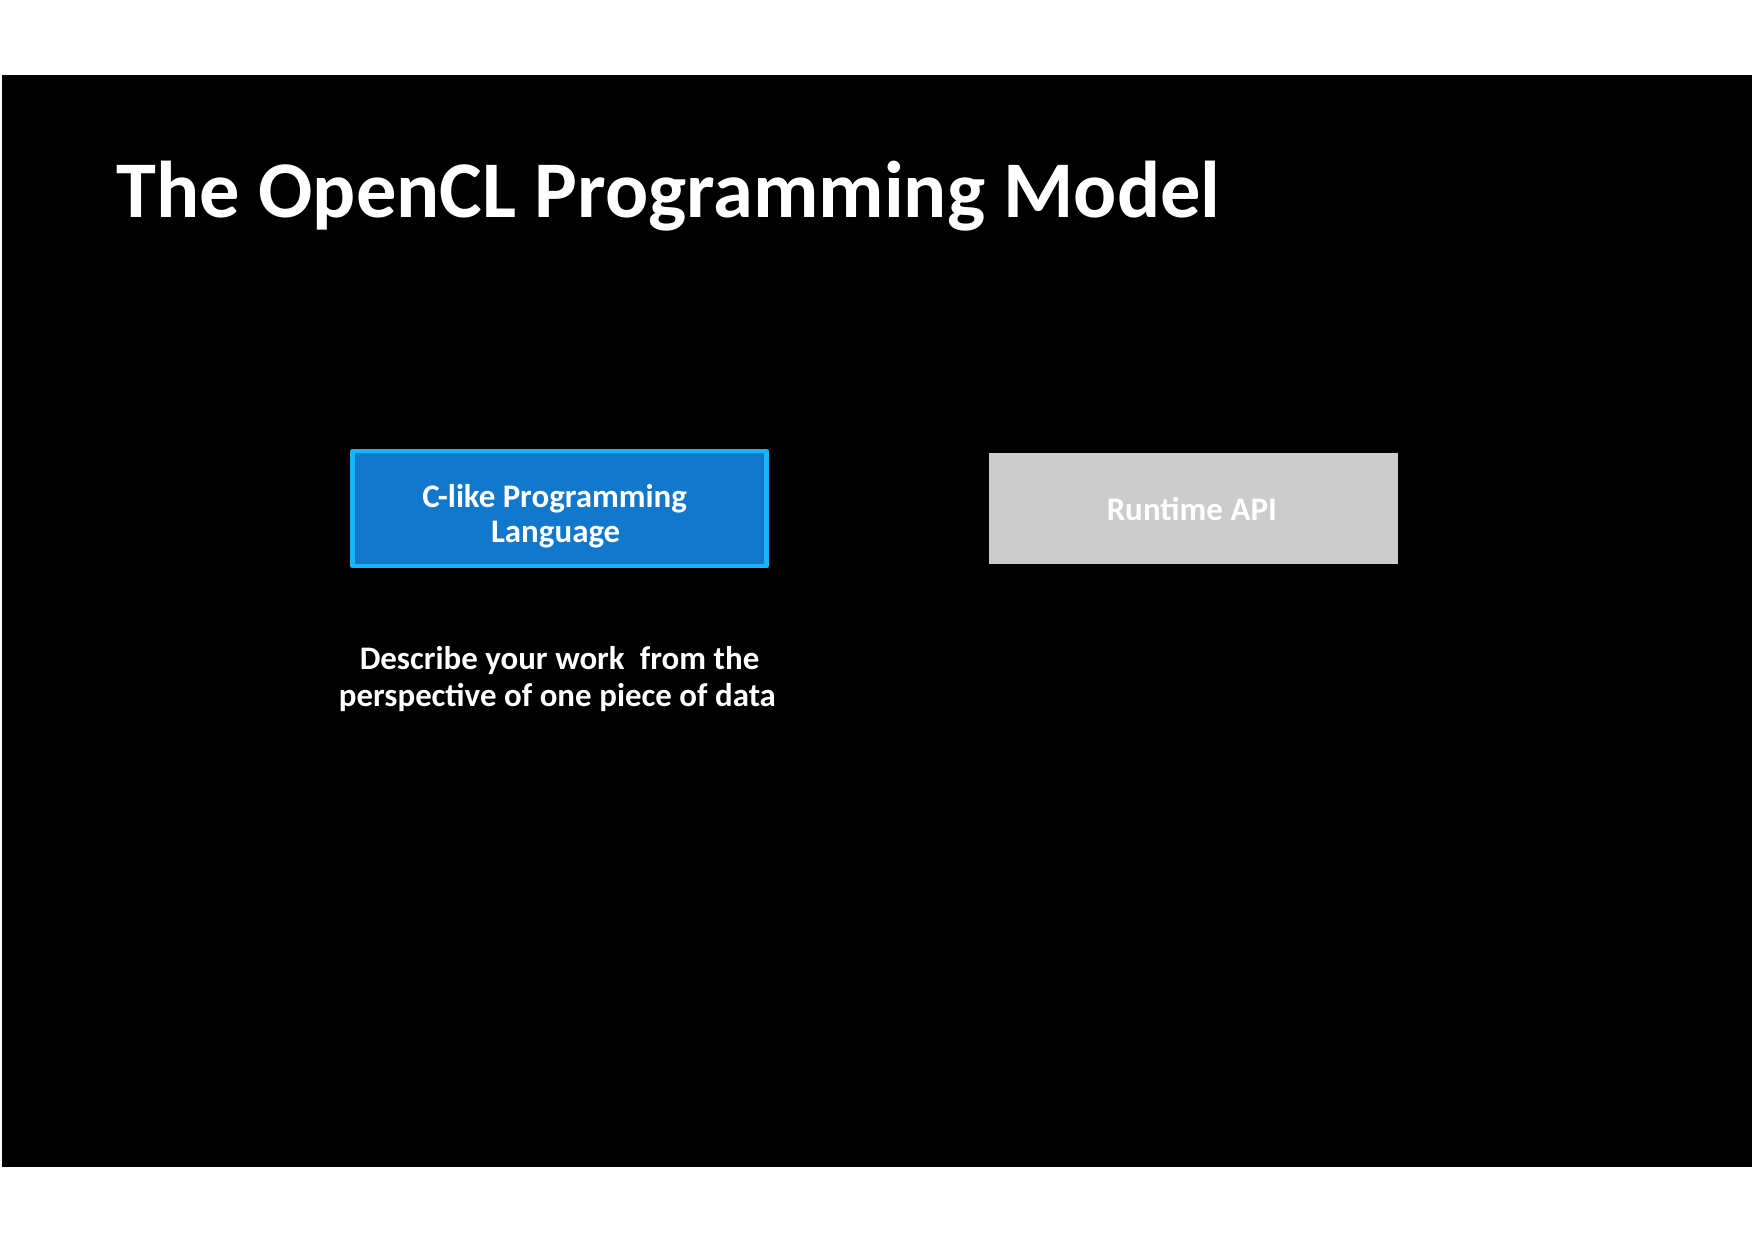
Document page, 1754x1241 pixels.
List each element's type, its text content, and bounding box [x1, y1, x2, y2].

text_box [350, 449, 769, 479]
text_box [0, 73, 1754, 1169]
text_box Runtime API [1106, 491, 1278, 535]
text_box C-like Programming Language Describe your work from the perspective of one piece of data [338, 479, 777, 720]
text_box [984, 449, 1402, 568]
text_box The OpenCL Programming Model [116, 147, 1222, 241]
